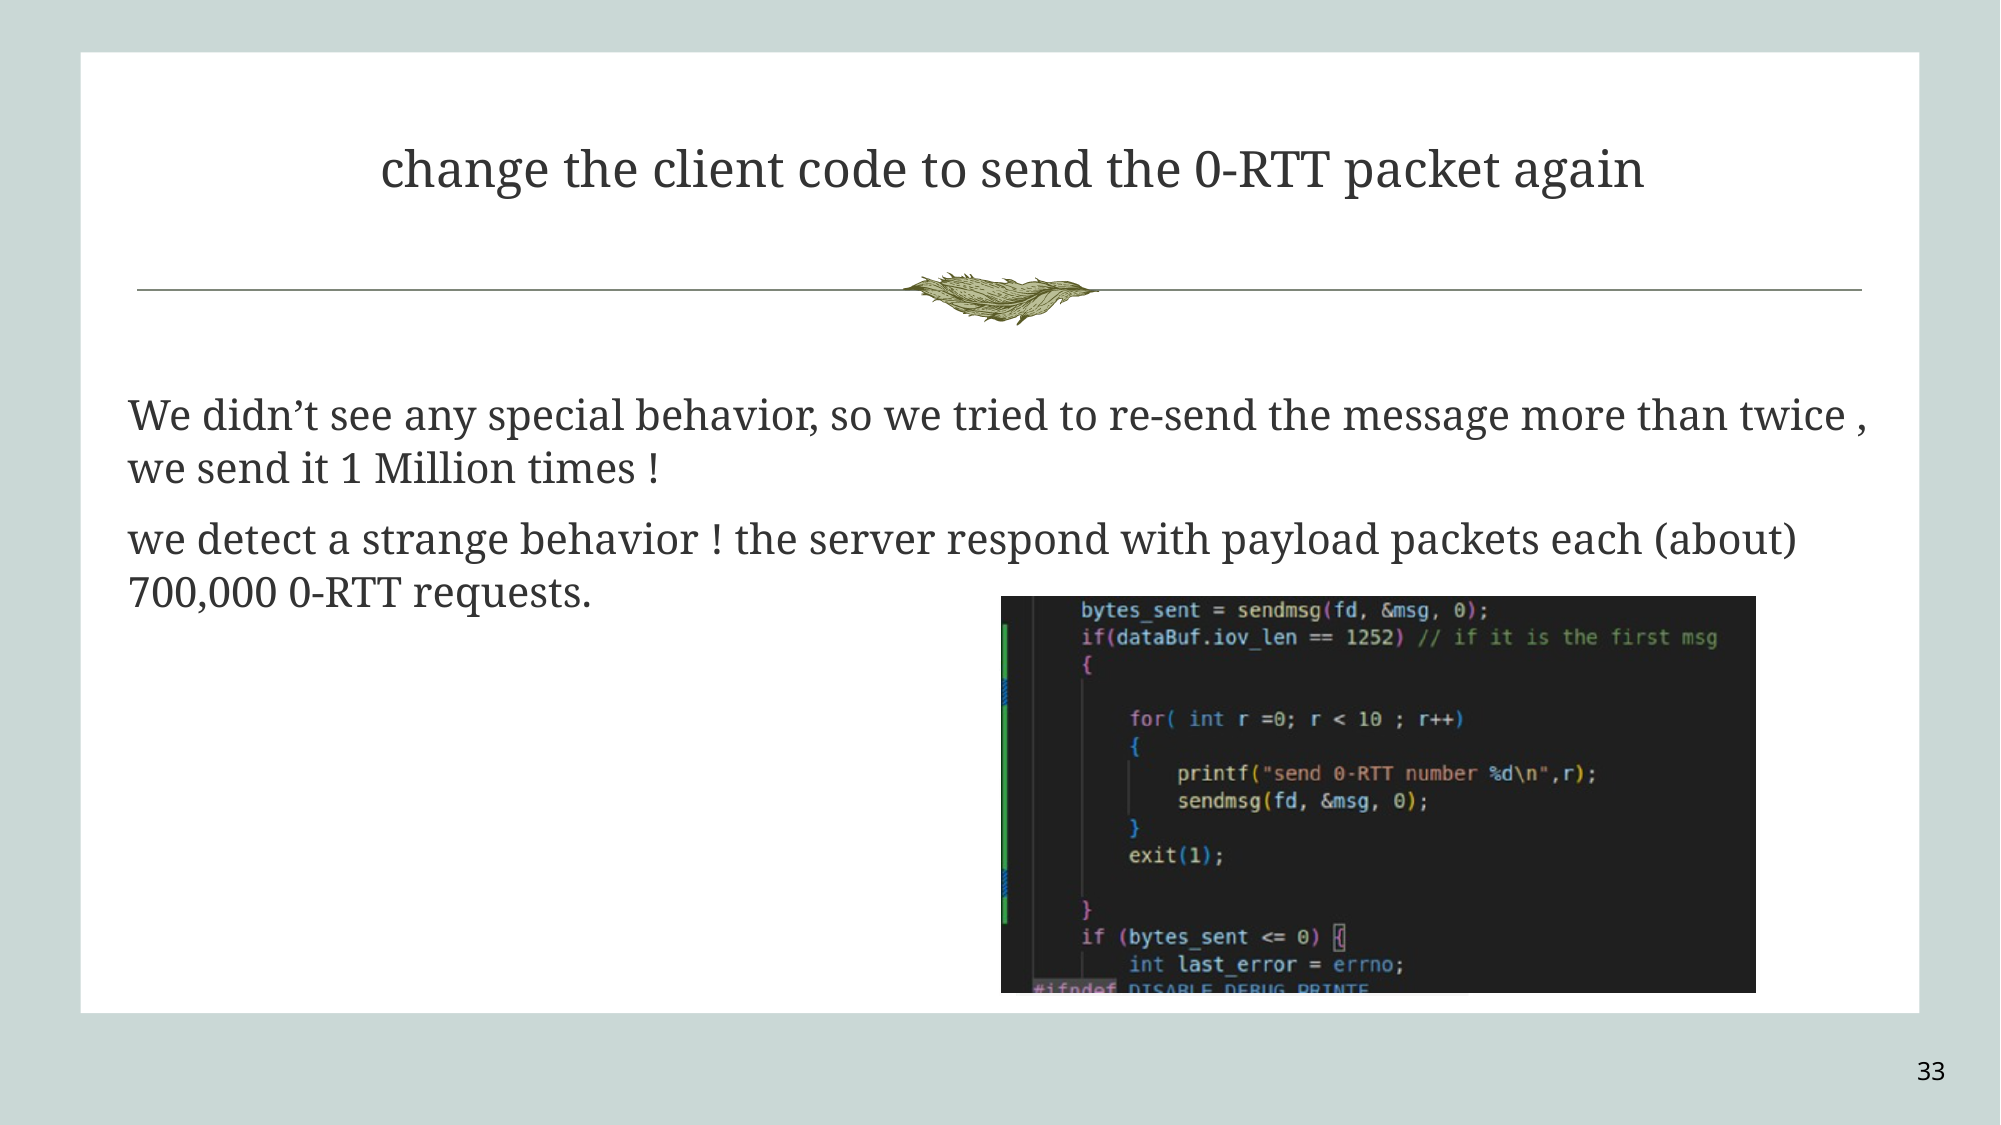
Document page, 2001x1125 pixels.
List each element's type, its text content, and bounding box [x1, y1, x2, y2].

slide_number 33 [1510, 1042, 1961, 1103]
text_box We didn’t see any special behavior, so we tried to re-send the message more than twice , we send it 1 Million times ! we detect a strange behavior ! the server respond with payload packets each (about) 700,000 0-RTT requests. [112, 377, 1901, 834]
picture [901, 267, 1100, 326]
text_box change the client code to send the 0-RTT packet again [365, 129, 1858, 205]
picture [999, 596, 1756, 996]
